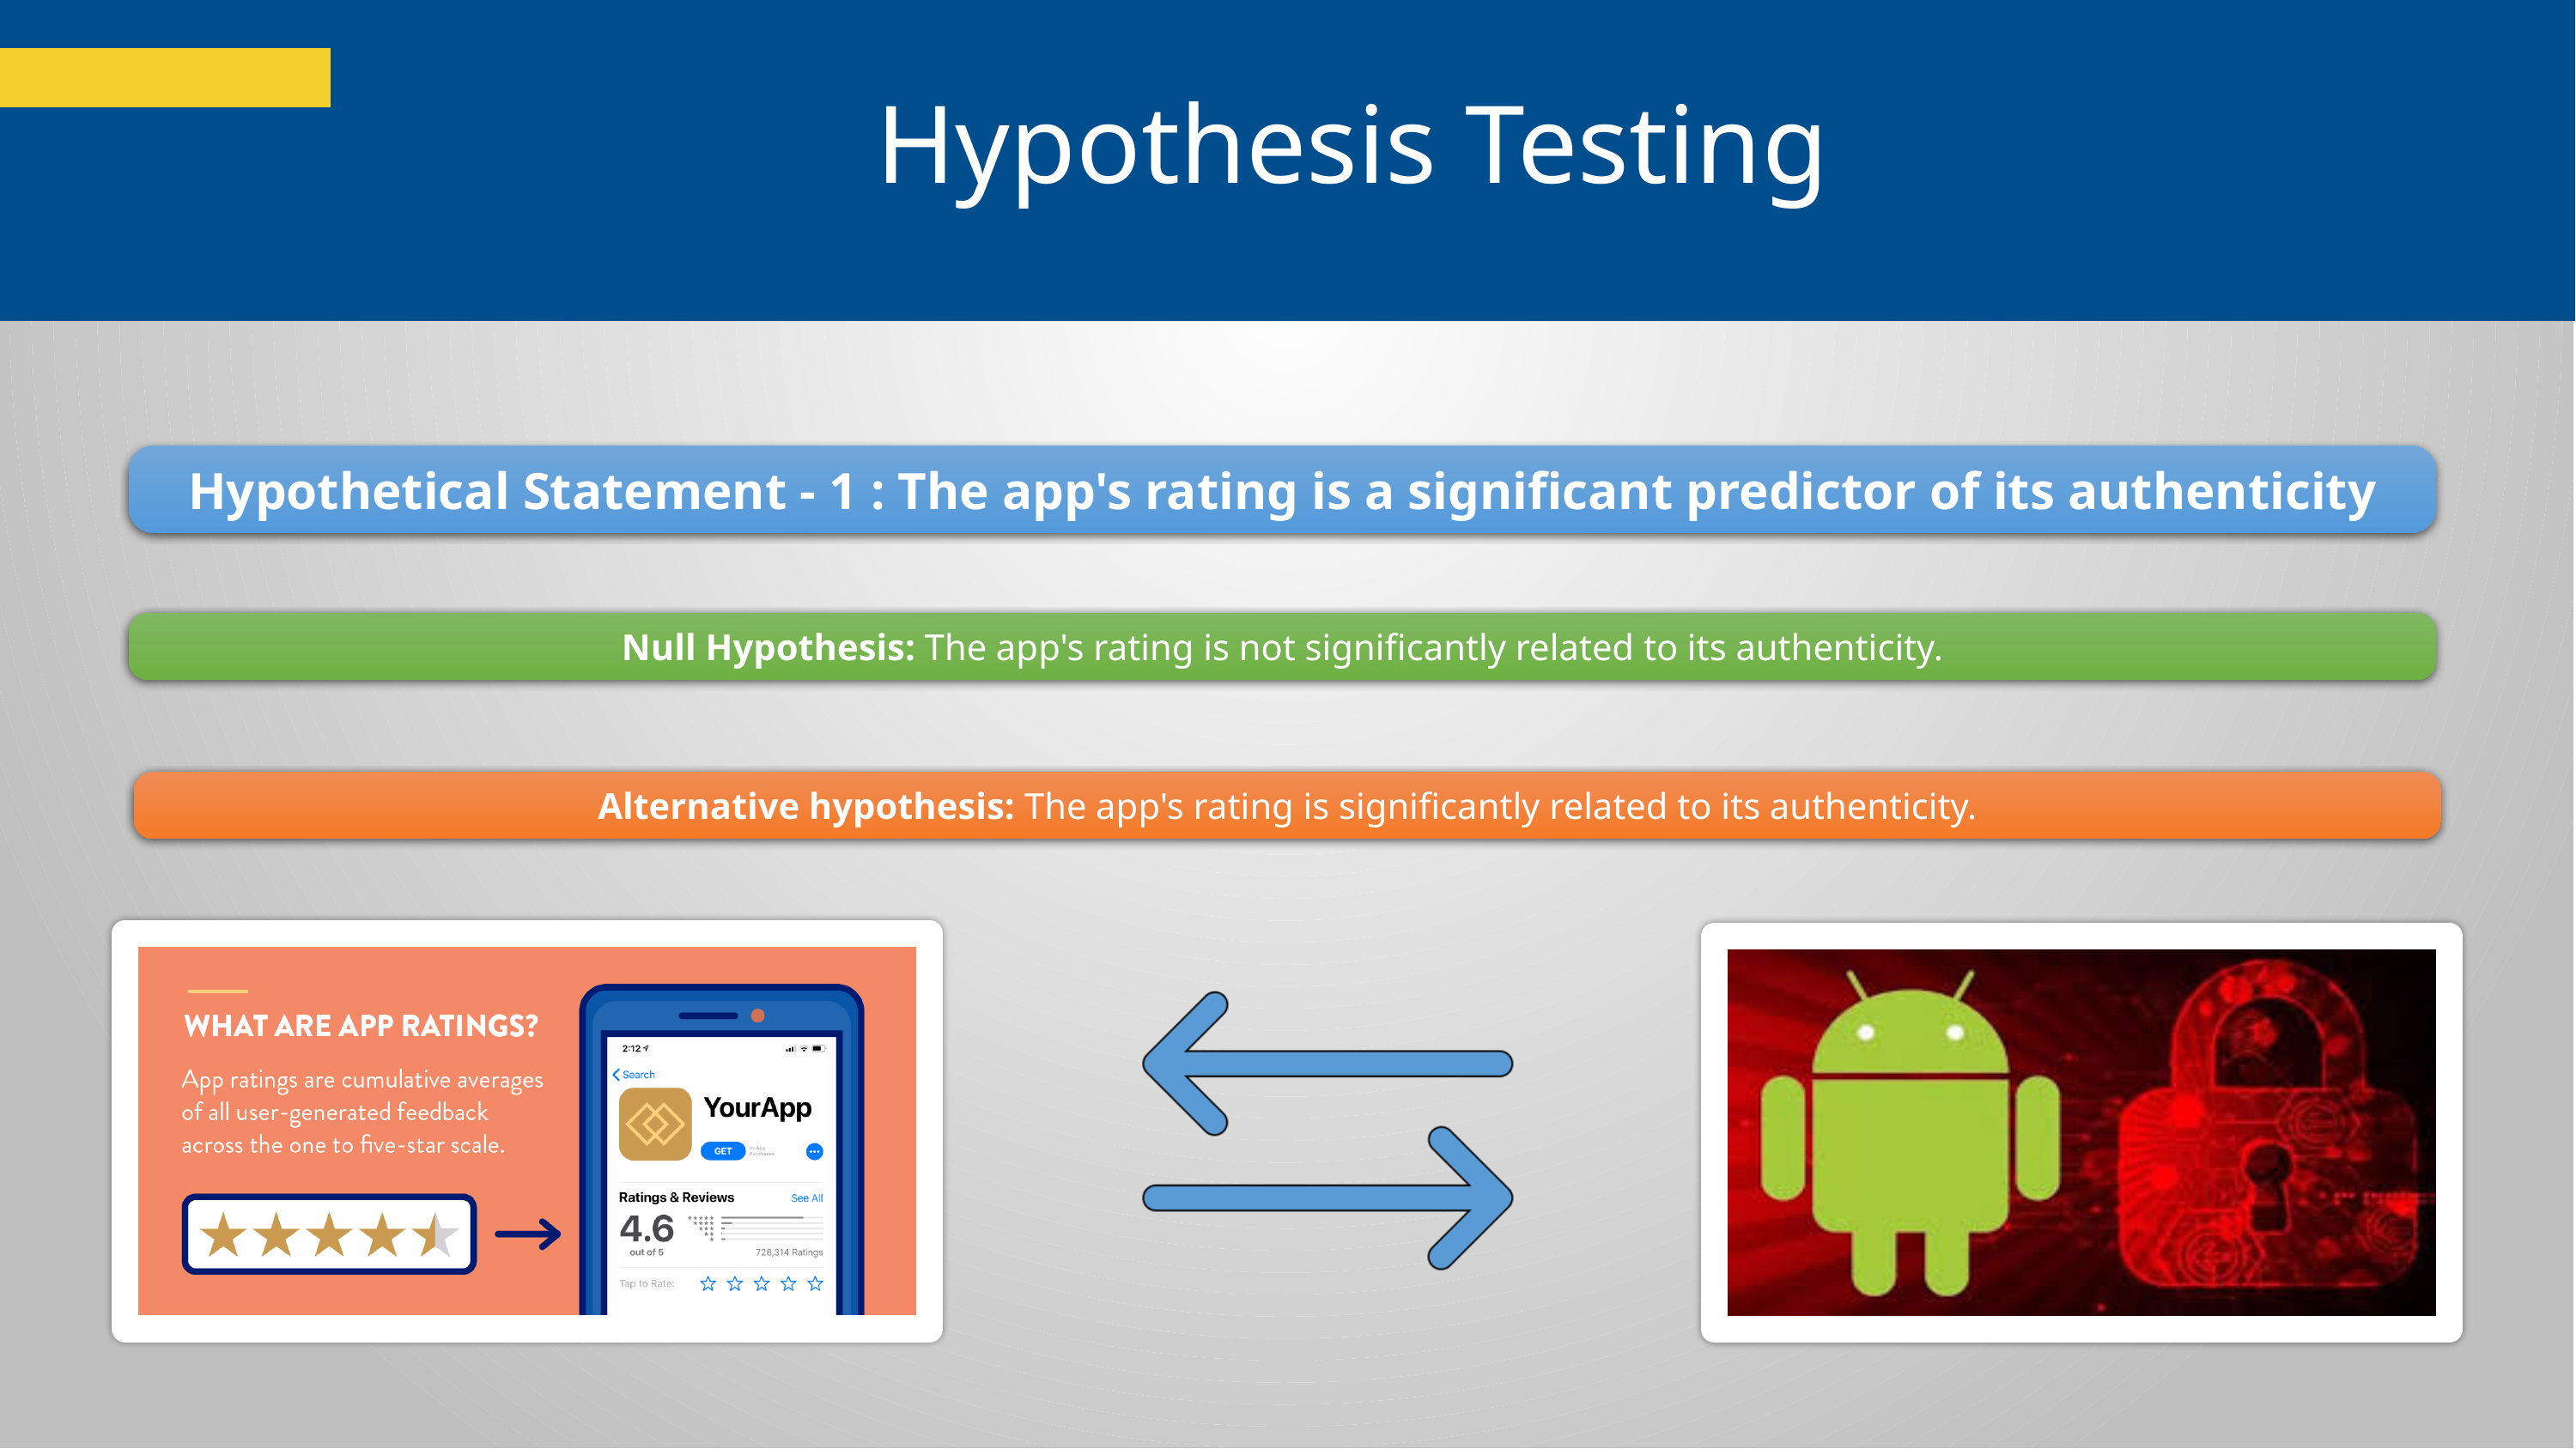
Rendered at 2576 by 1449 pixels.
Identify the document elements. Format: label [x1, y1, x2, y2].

chart [0, 475, 2574, 1449]
text_box [0, 0, 2576, 475]
